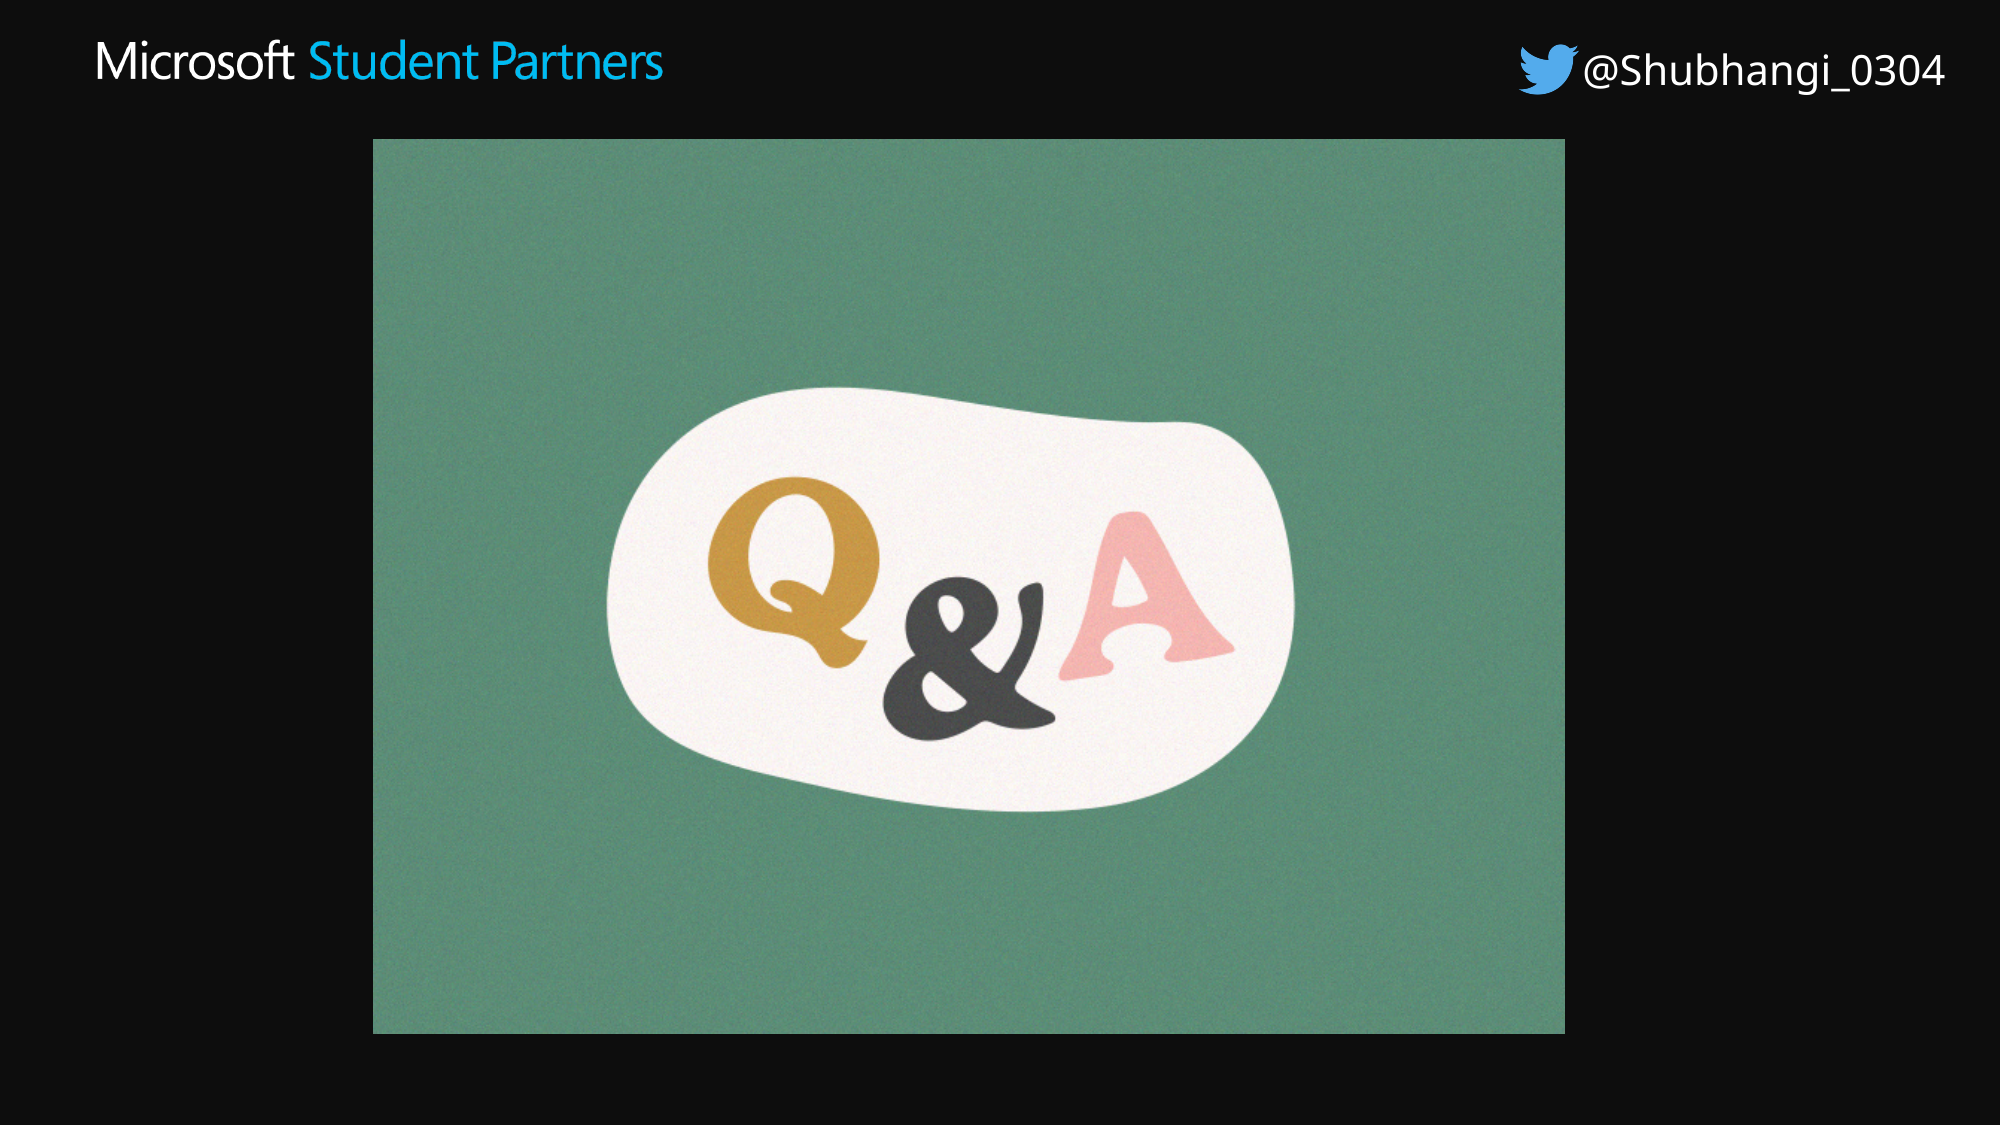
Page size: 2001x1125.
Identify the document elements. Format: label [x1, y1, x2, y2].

text_box [1502, 24, 1938, 116]
picture [89, 33, 669, 87]
picture [372, 139, 1566, 1034]
